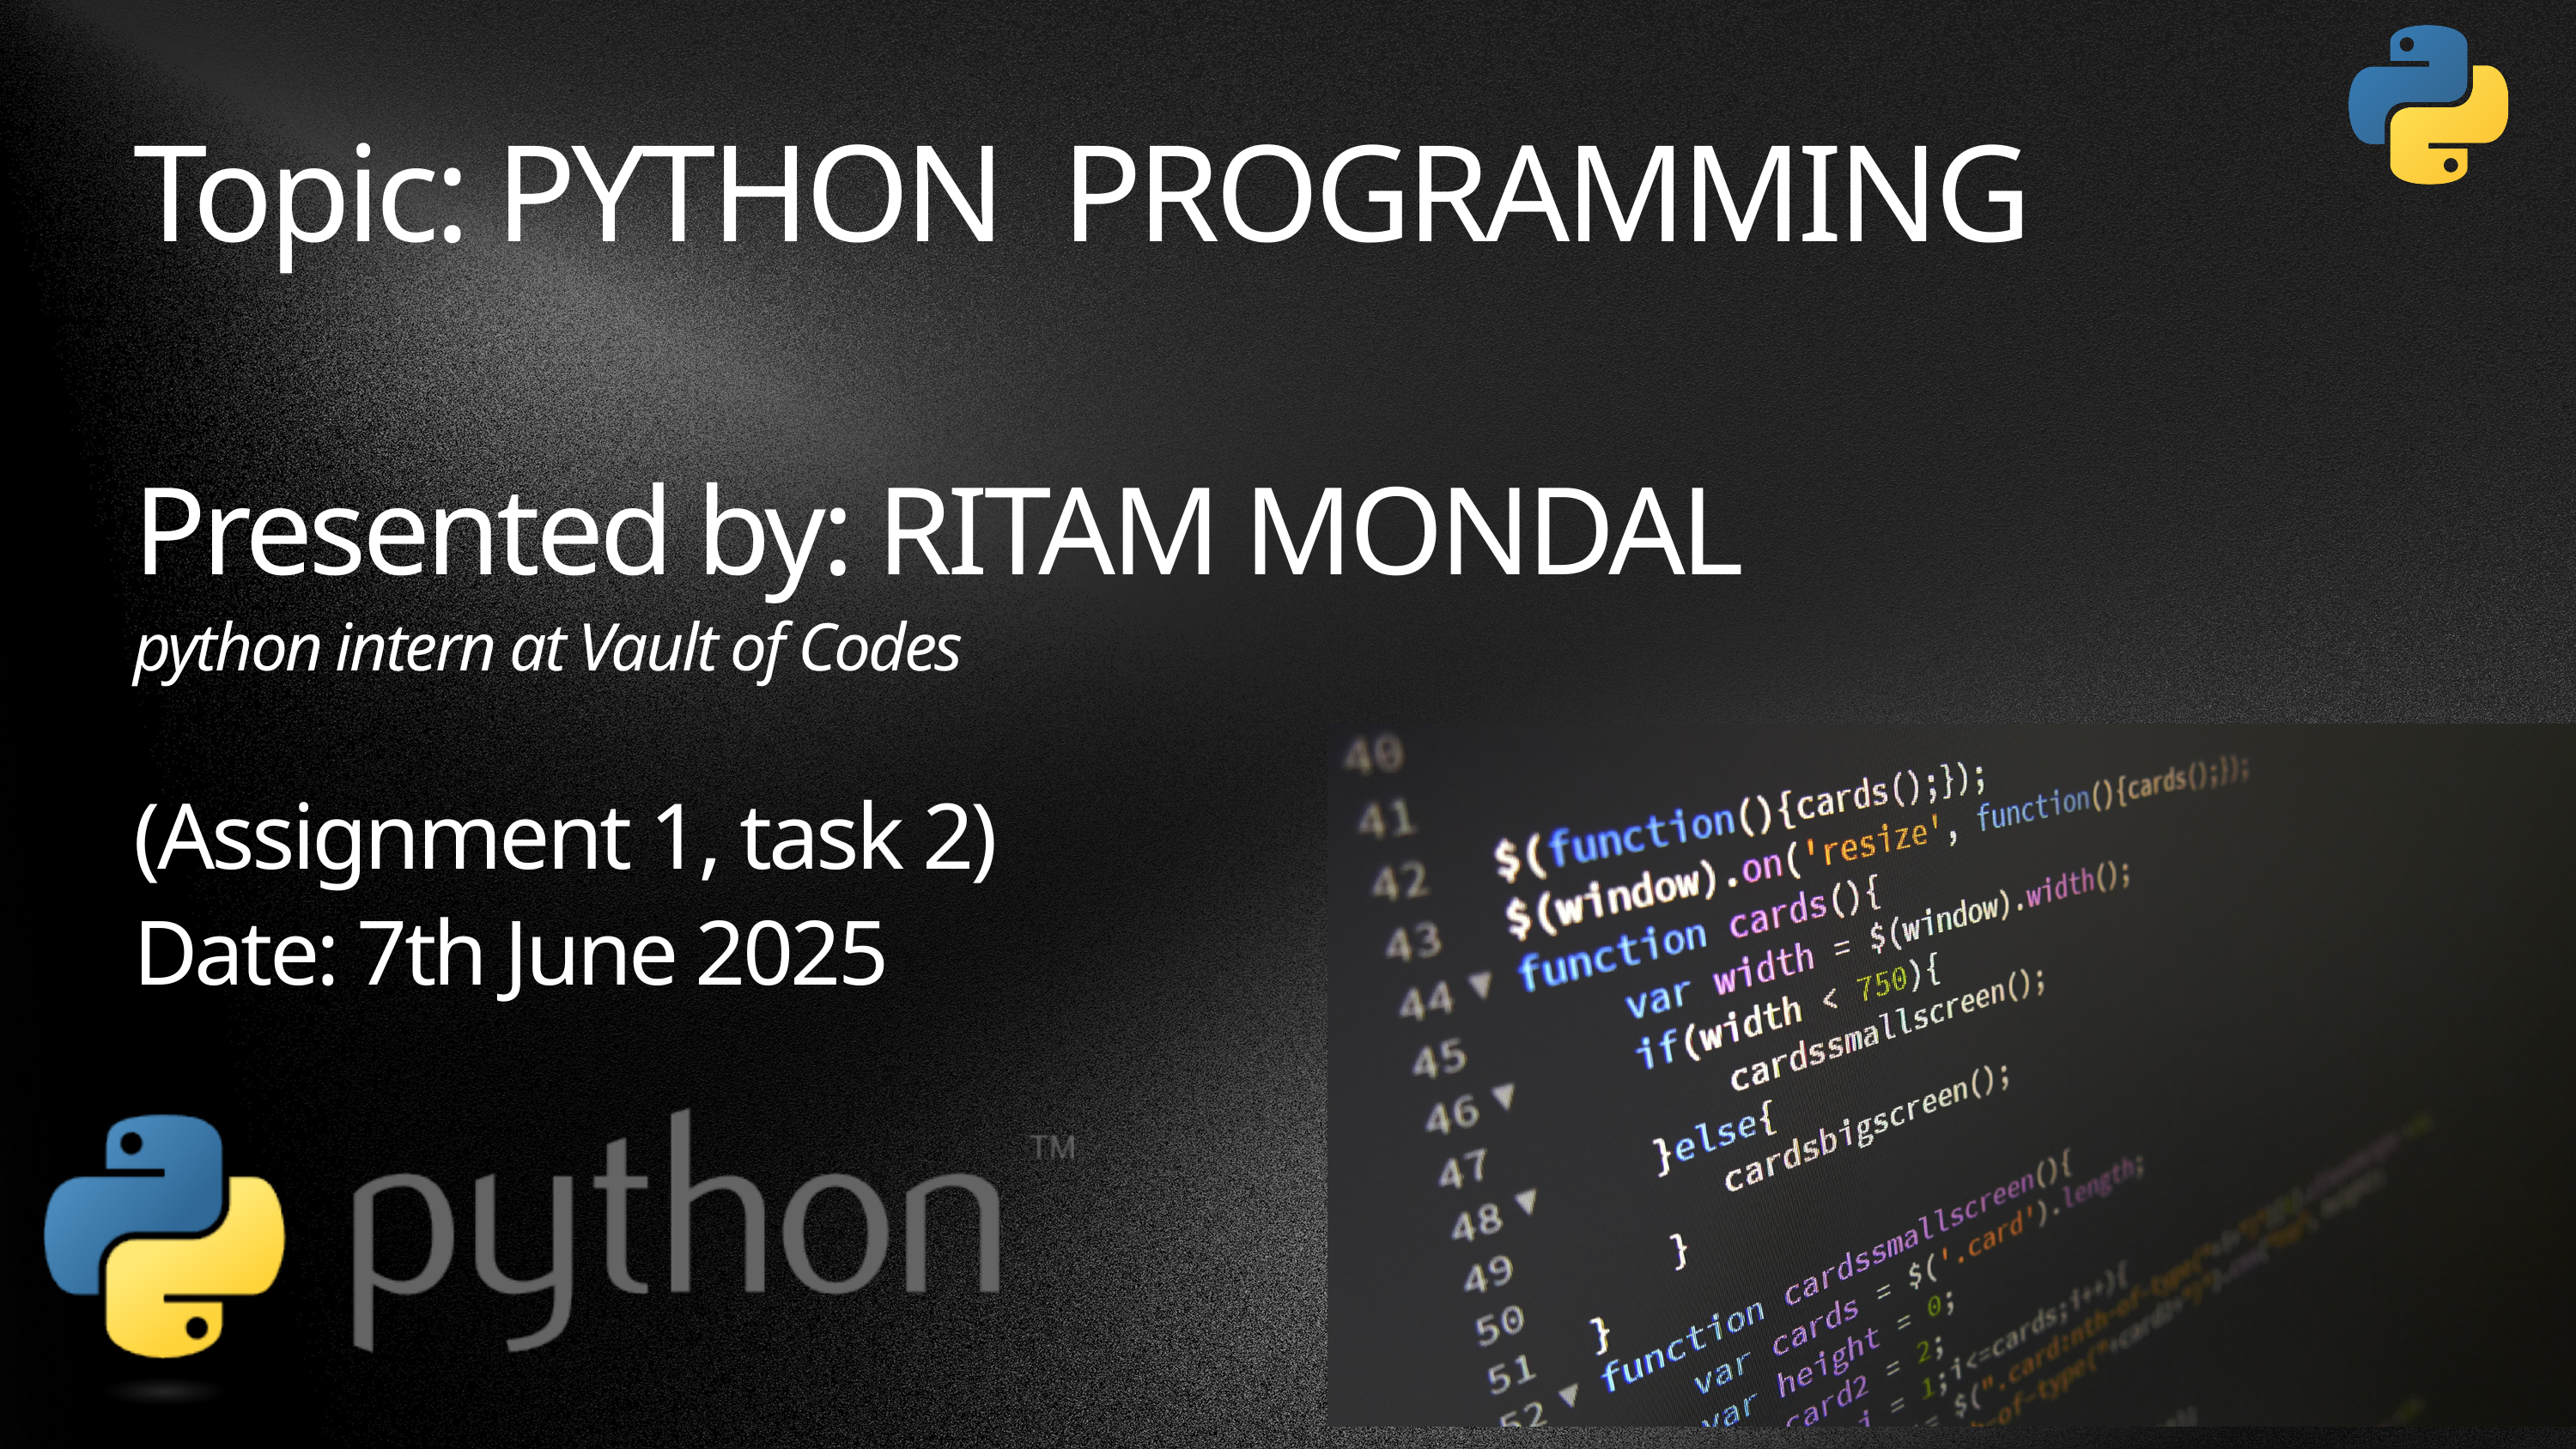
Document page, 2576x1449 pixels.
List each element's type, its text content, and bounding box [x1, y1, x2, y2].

text_box [0, 0, 2576, 1449]
text_box [43, 1106, 1074, 1410]
text_box [1327, 724, 2576, 1427]
text_box [2348, 25, 2509, 185]
text_box Topic: PYTHON PROGRAMMING Presented by: RITAM MONDAL python intern at Vault of Codes (Assignment 1, task 2) Date: 7th June 2025 [133, 94, 2349, 1003]
